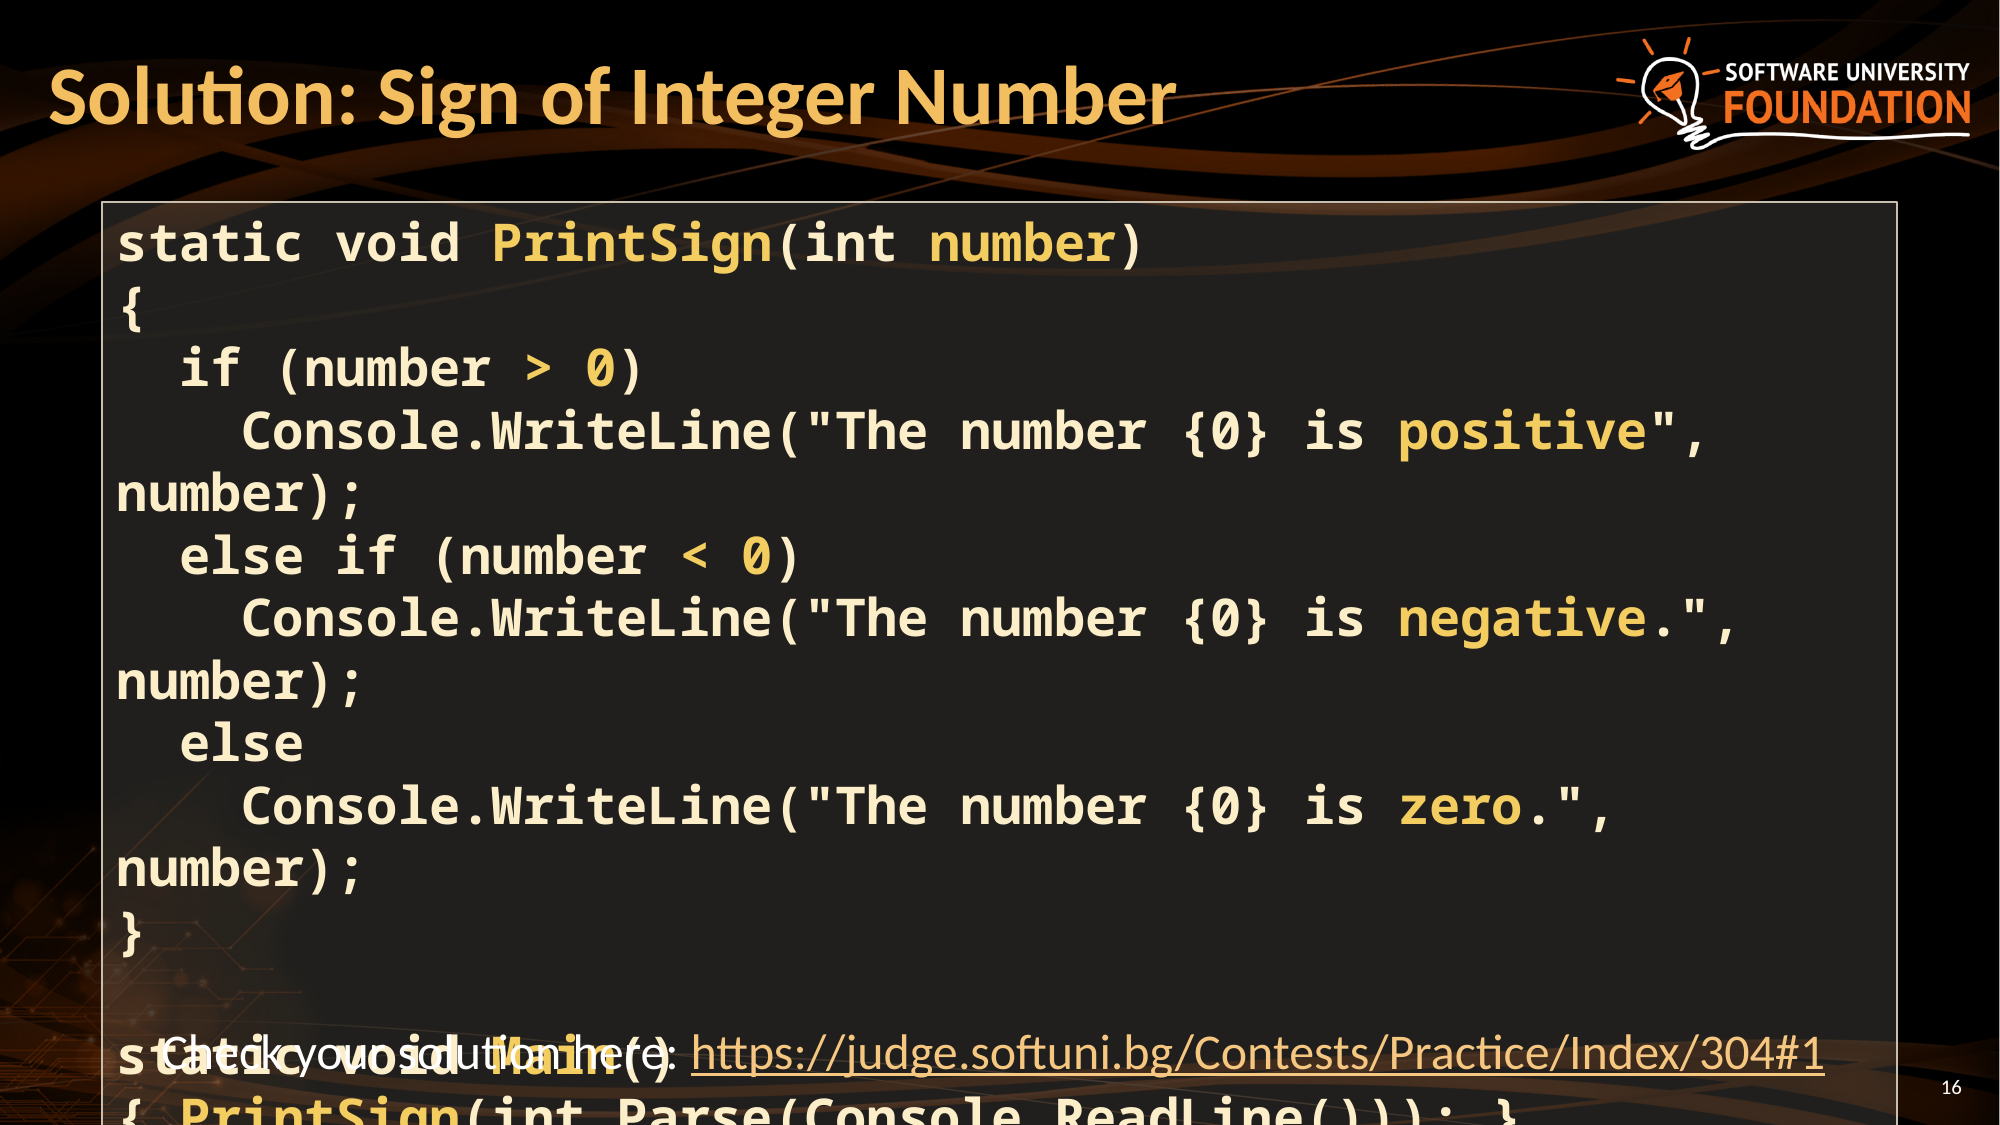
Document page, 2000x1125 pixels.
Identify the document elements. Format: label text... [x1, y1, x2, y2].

title Solution: Sign of Integer Number [30, 6, 1602, 189]
picture [0, 0, 2000, 1125]
text_box Check your solution here: https://judge.softuni.bg/Contests/Practice/Index/304#1 [124, 1012, 1863, 1088]
slide_number 16 [1898, 1070, 1968, 1103]
text_box static void PrintSign(int number) { if (number > 0) Console.WriteLine("The number {0} is positive", number); else if (number < 0) Console.WriteLine("The number {0} is negative.", number); else Console.WriteLine("The number {0} is zero.", number); } static void Main() { PrintSign(int.Parse(Console.ReadLine())); } [102, 202, 1898, 1125]
